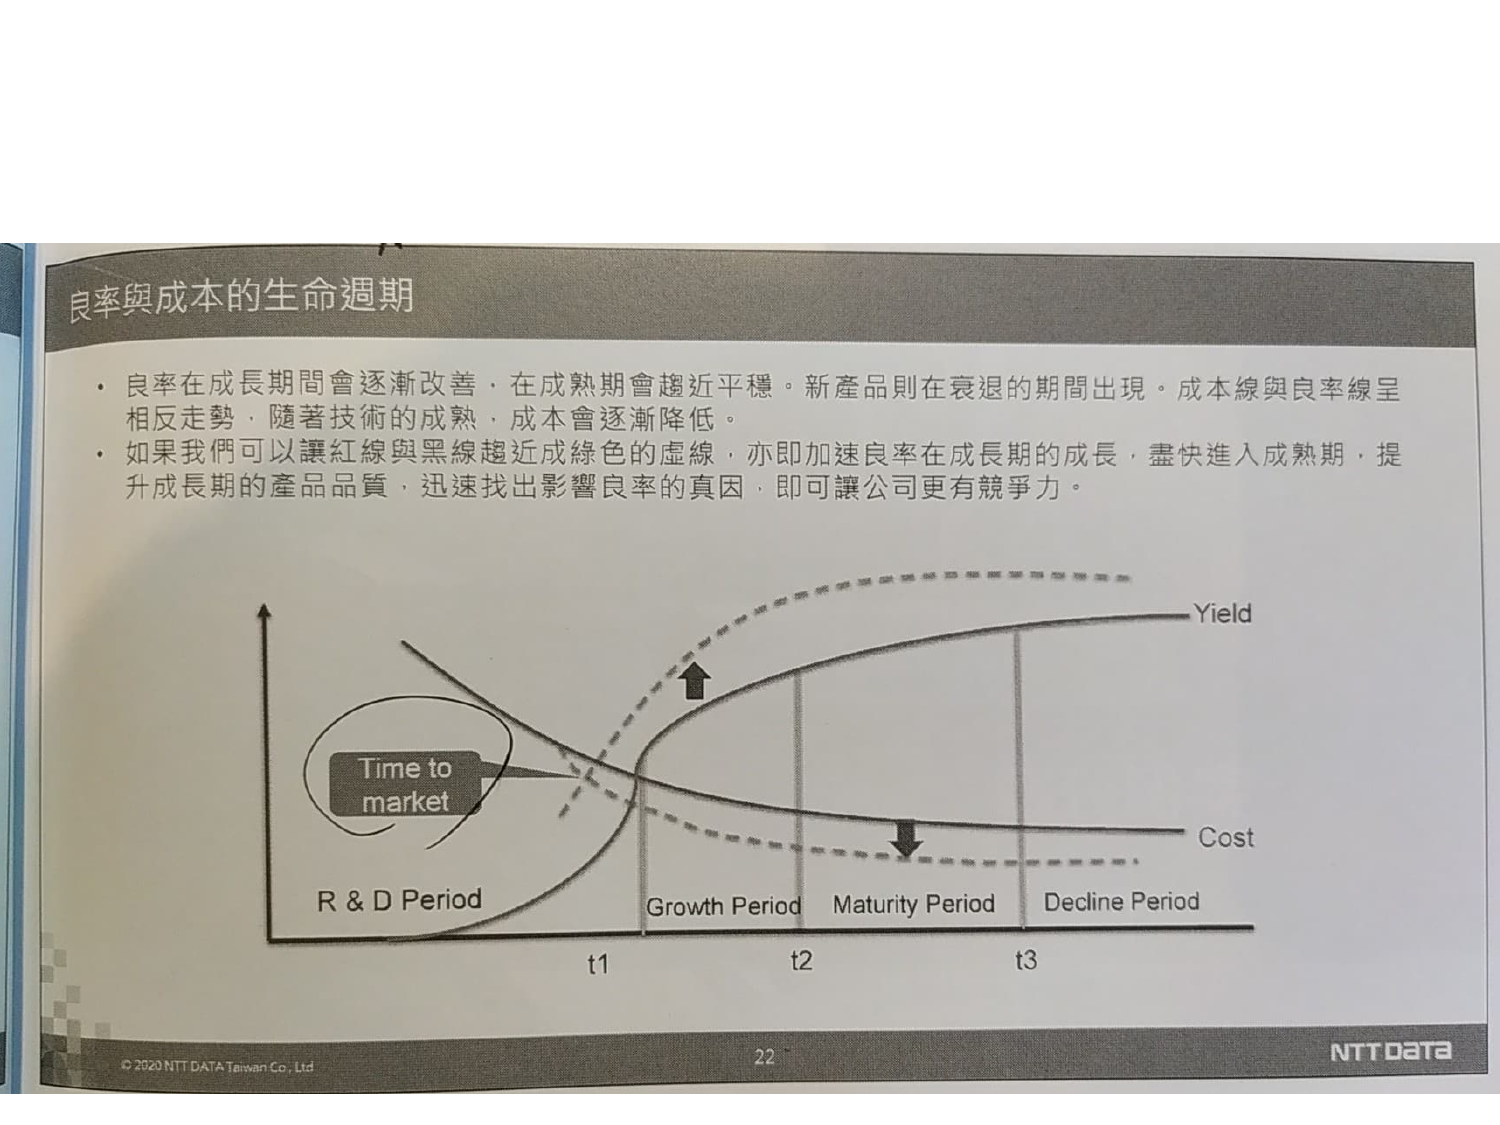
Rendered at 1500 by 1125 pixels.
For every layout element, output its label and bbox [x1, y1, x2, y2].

picture [0, 243, 1500, 1094]
